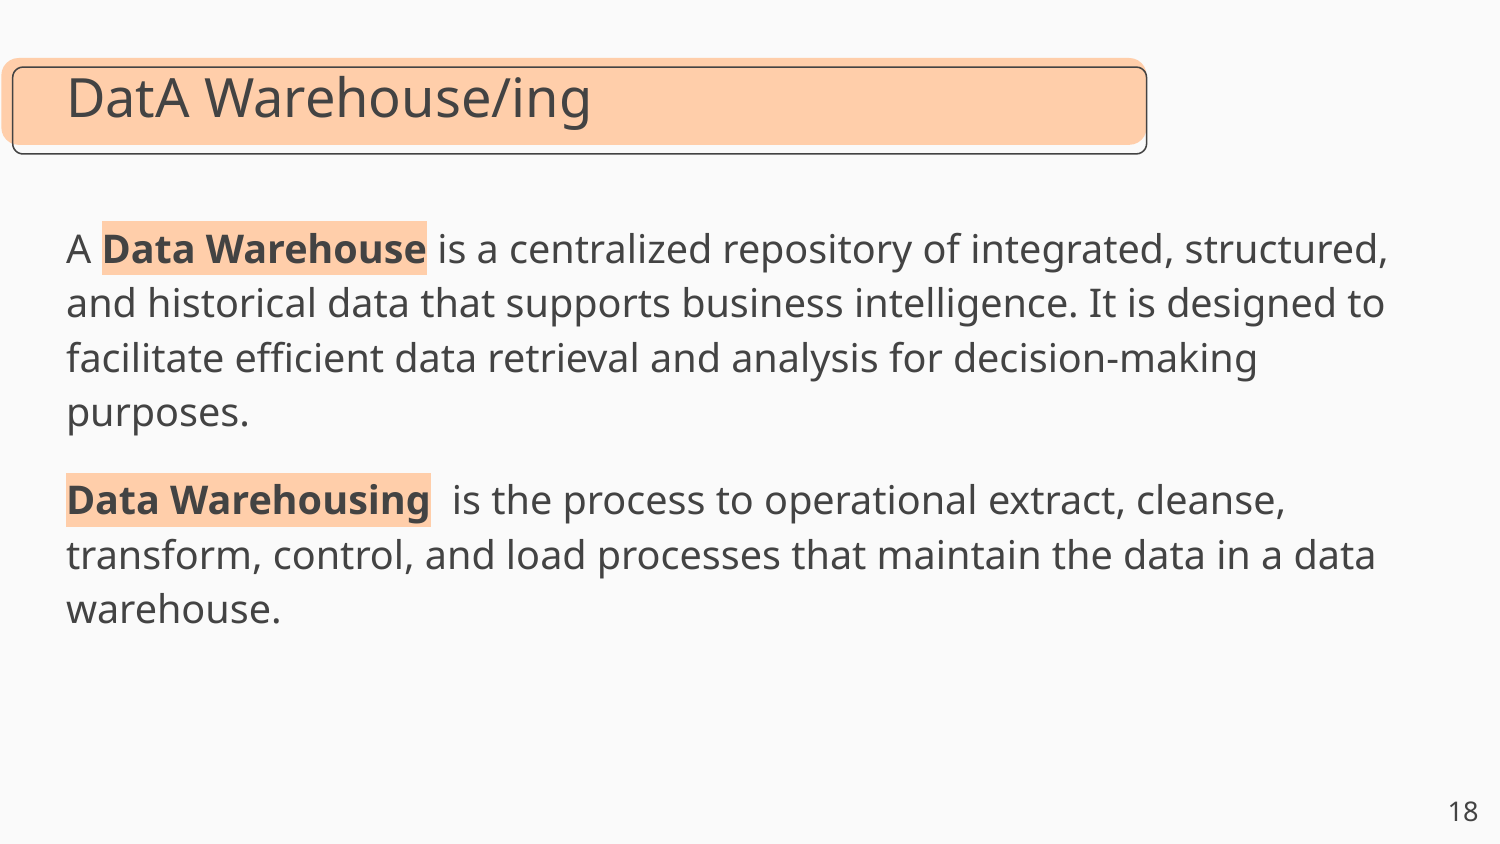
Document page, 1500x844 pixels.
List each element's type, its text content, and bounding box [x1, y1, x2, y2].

slide_number 18 [1403, 779, 1494, 844]
title DatA Warehouse/ing [51, 48, 1449, 180]
list A Data Warehouse is a centralized repository of integrated, structured, and historical data that supports business intelligence. It is designed to facilitate efficient data retrieval and analysis for decision-making purposes. Data Warehousing is the process to operational extract, cleanse, transform, control, and load processes that maintain the data in a data warehouse. [51, 201, 1461, 750]
